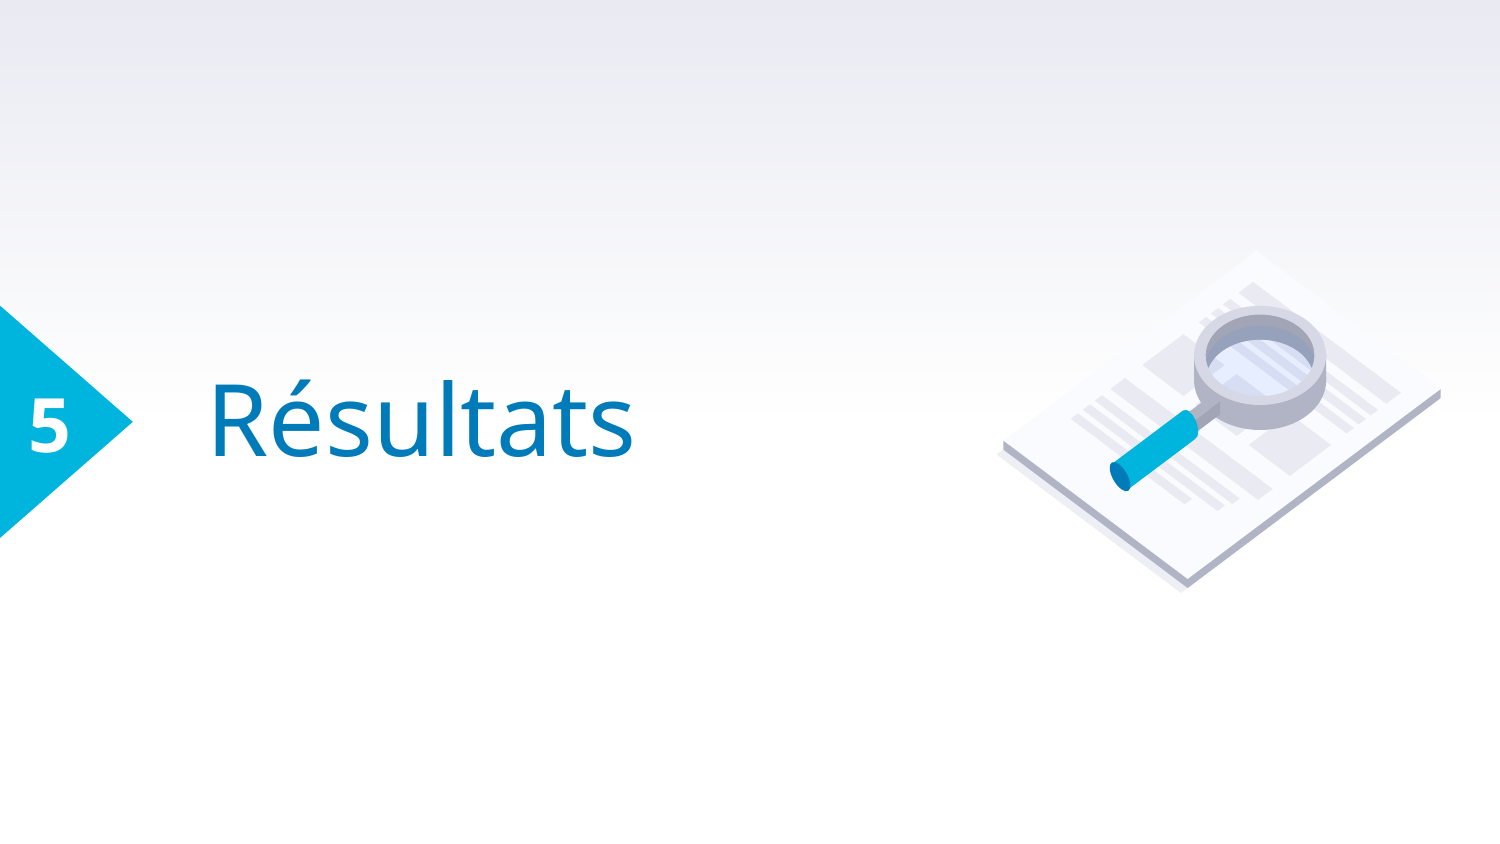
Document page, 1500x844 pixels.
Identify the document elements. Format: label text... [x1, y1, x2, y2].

title Résultats [206, 312, 714, 476]
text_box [996, 250, 1441, 594]
text_box 5 [0, 306, 100, 540]
